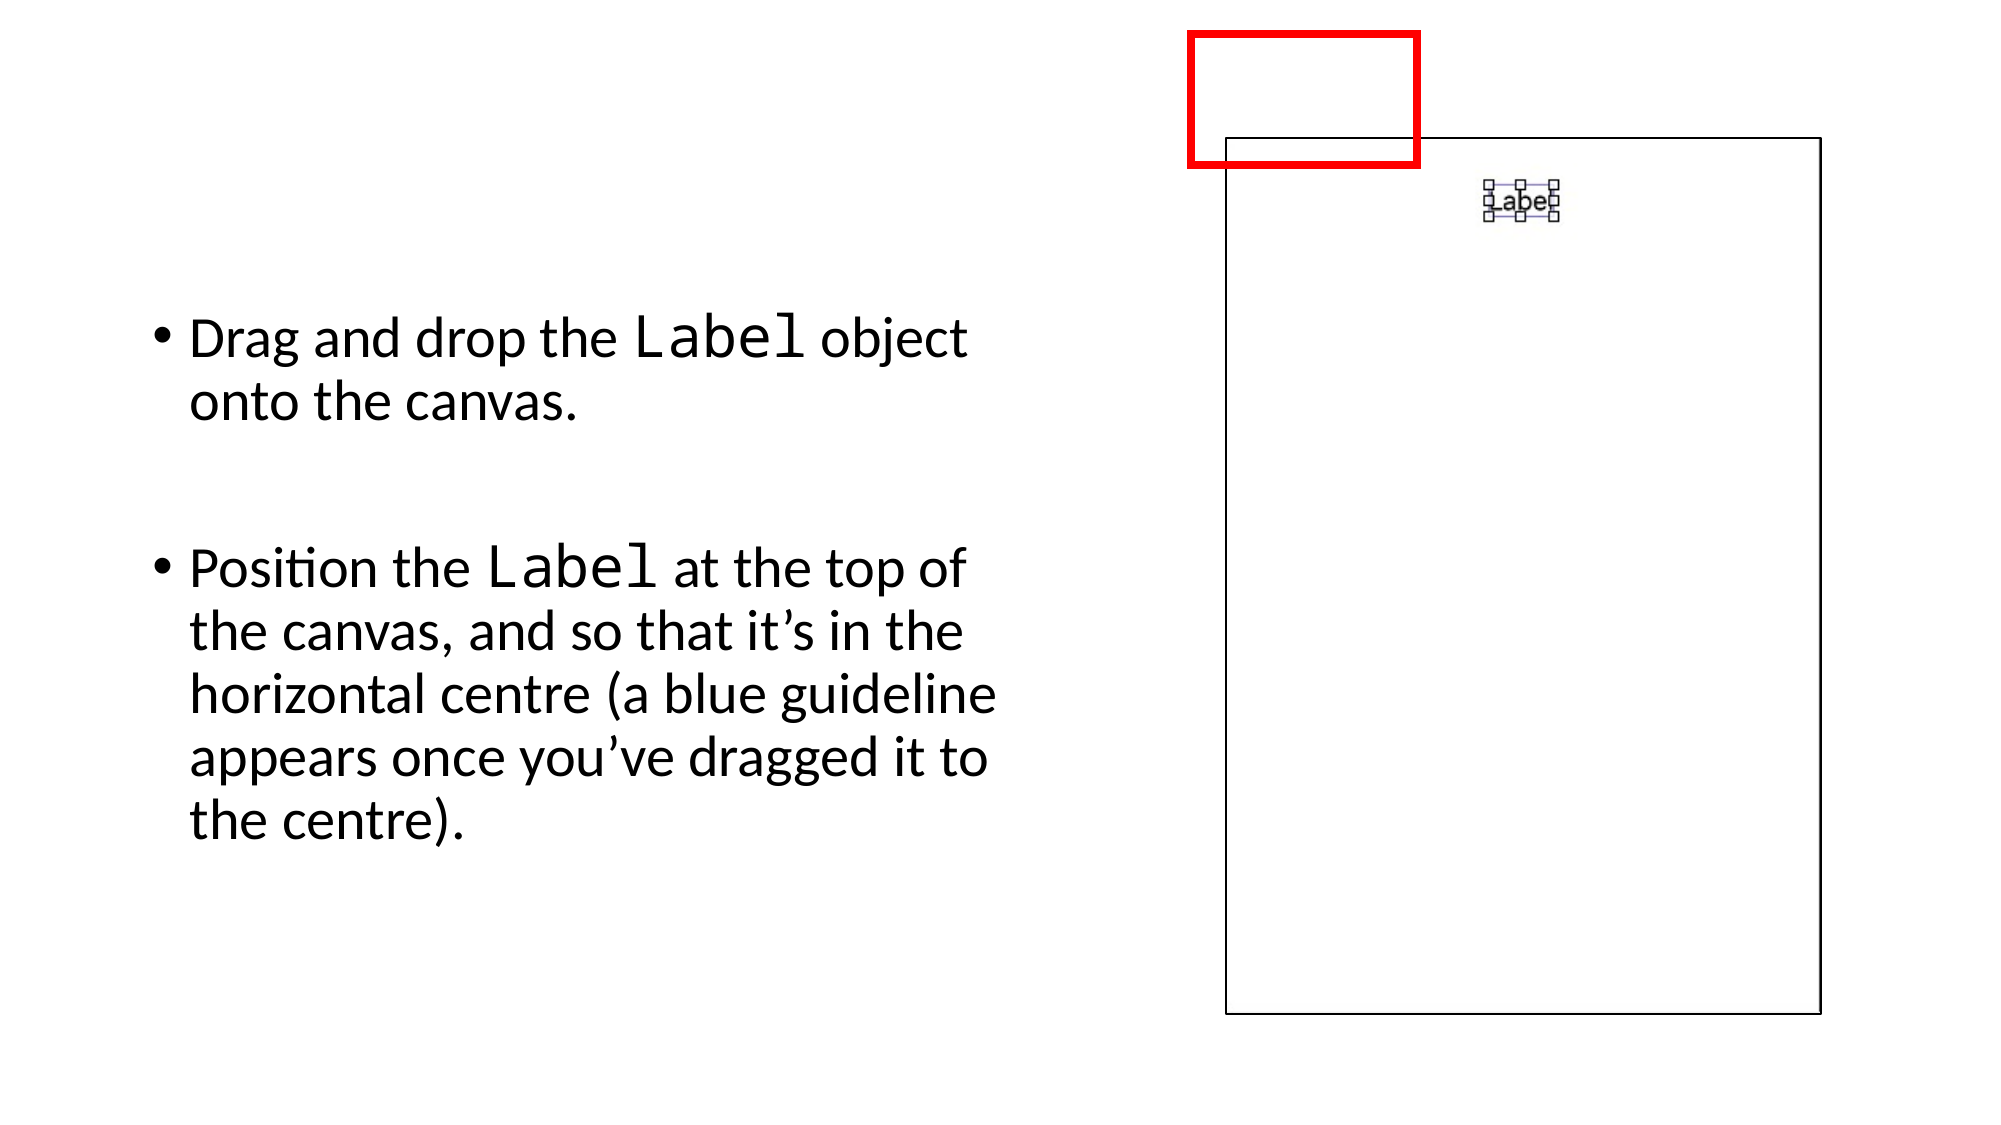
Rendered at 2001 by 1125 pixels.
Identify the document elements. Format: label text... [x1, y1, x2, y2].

list Drag and drop the Label object onto the canvas. Position the Label at the top of the canvas, and so that it’s in the horizontal centre (a blue guideline appears once you’ve dragged it to the centre). [137, 299, 1053, 1014]
text_box [1190, 33, 1418, 166]
picture [1227, 138, 1820, 1014]
